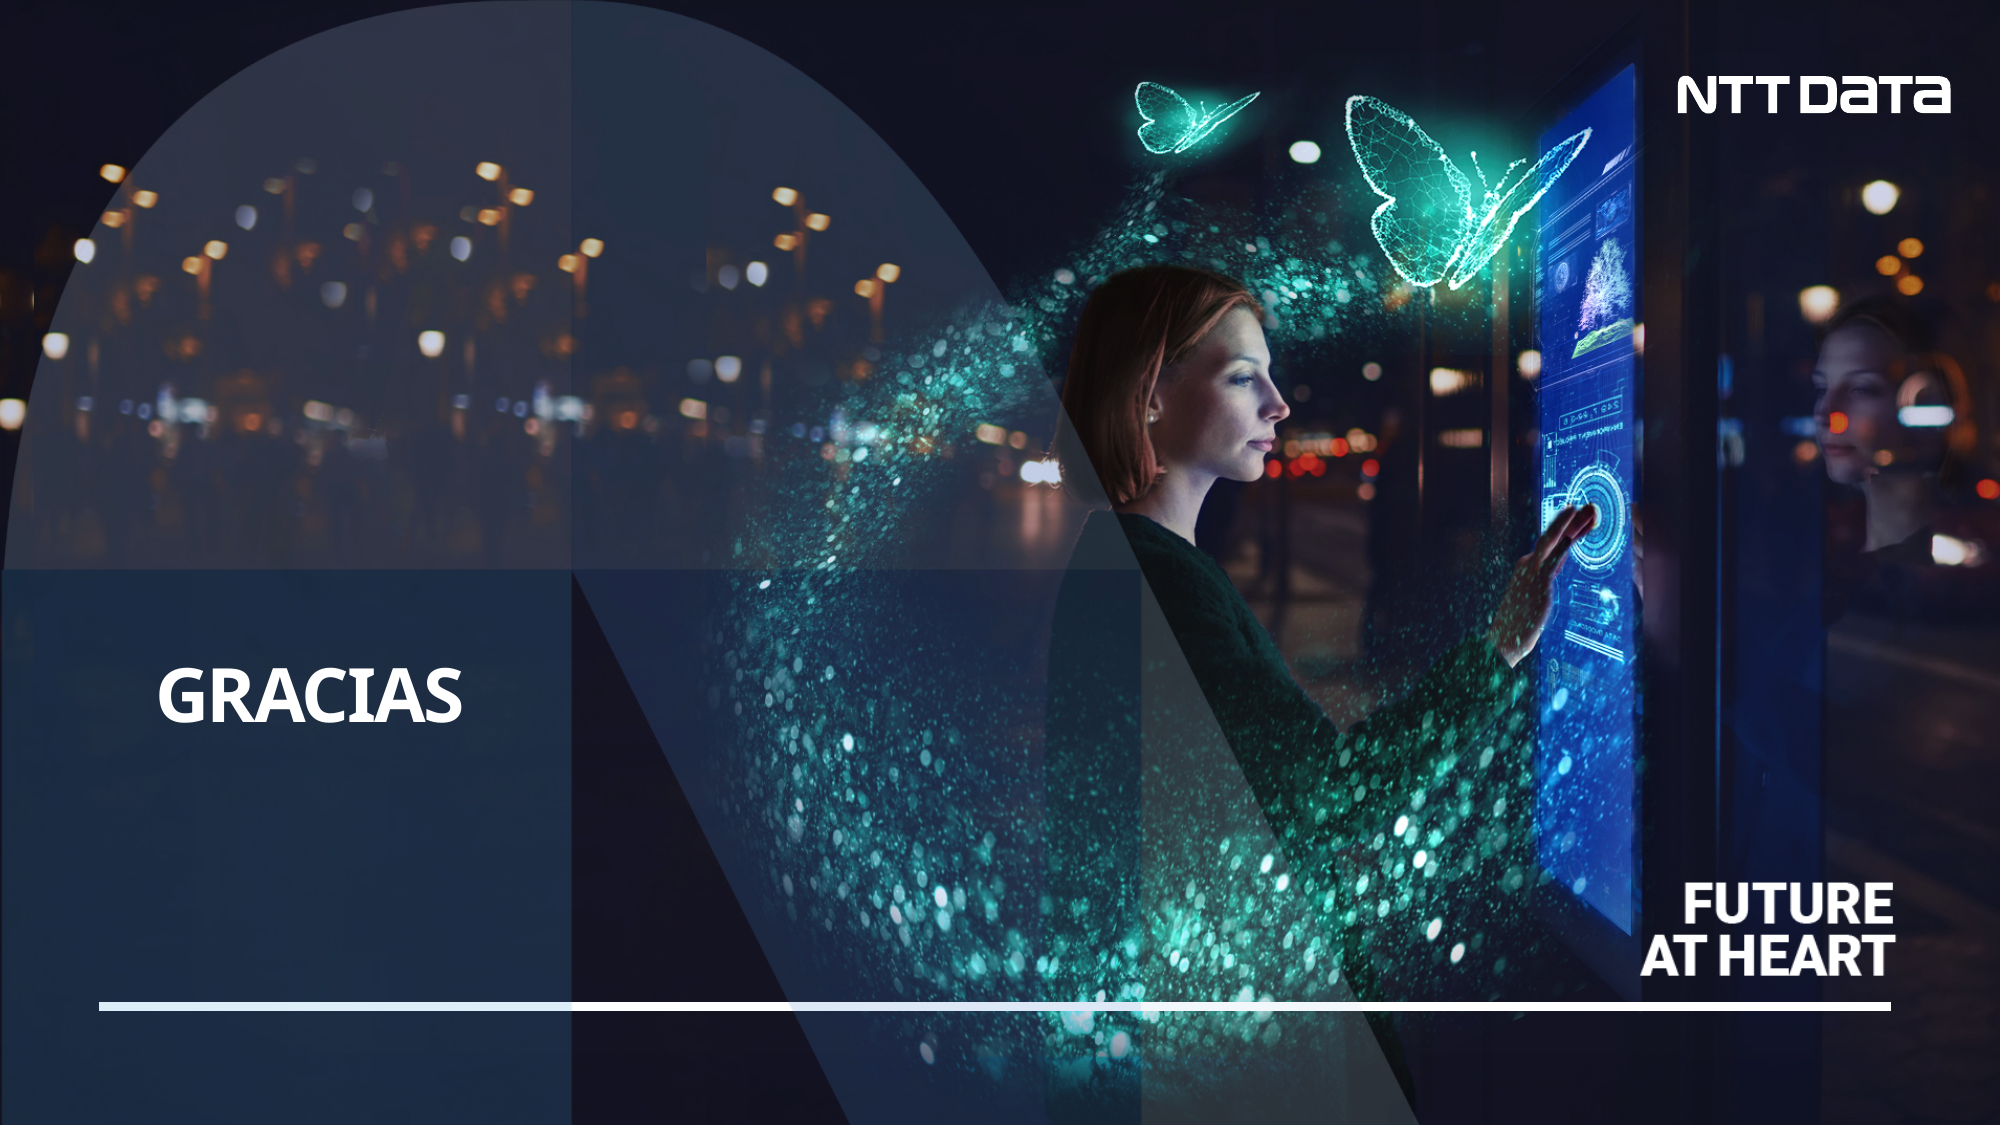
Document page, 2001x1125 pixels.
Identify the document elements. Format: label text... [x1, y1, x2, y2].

picture [0, 0, 2000, 1125]
title GRACIAS [140, 469, 1166, 746]
